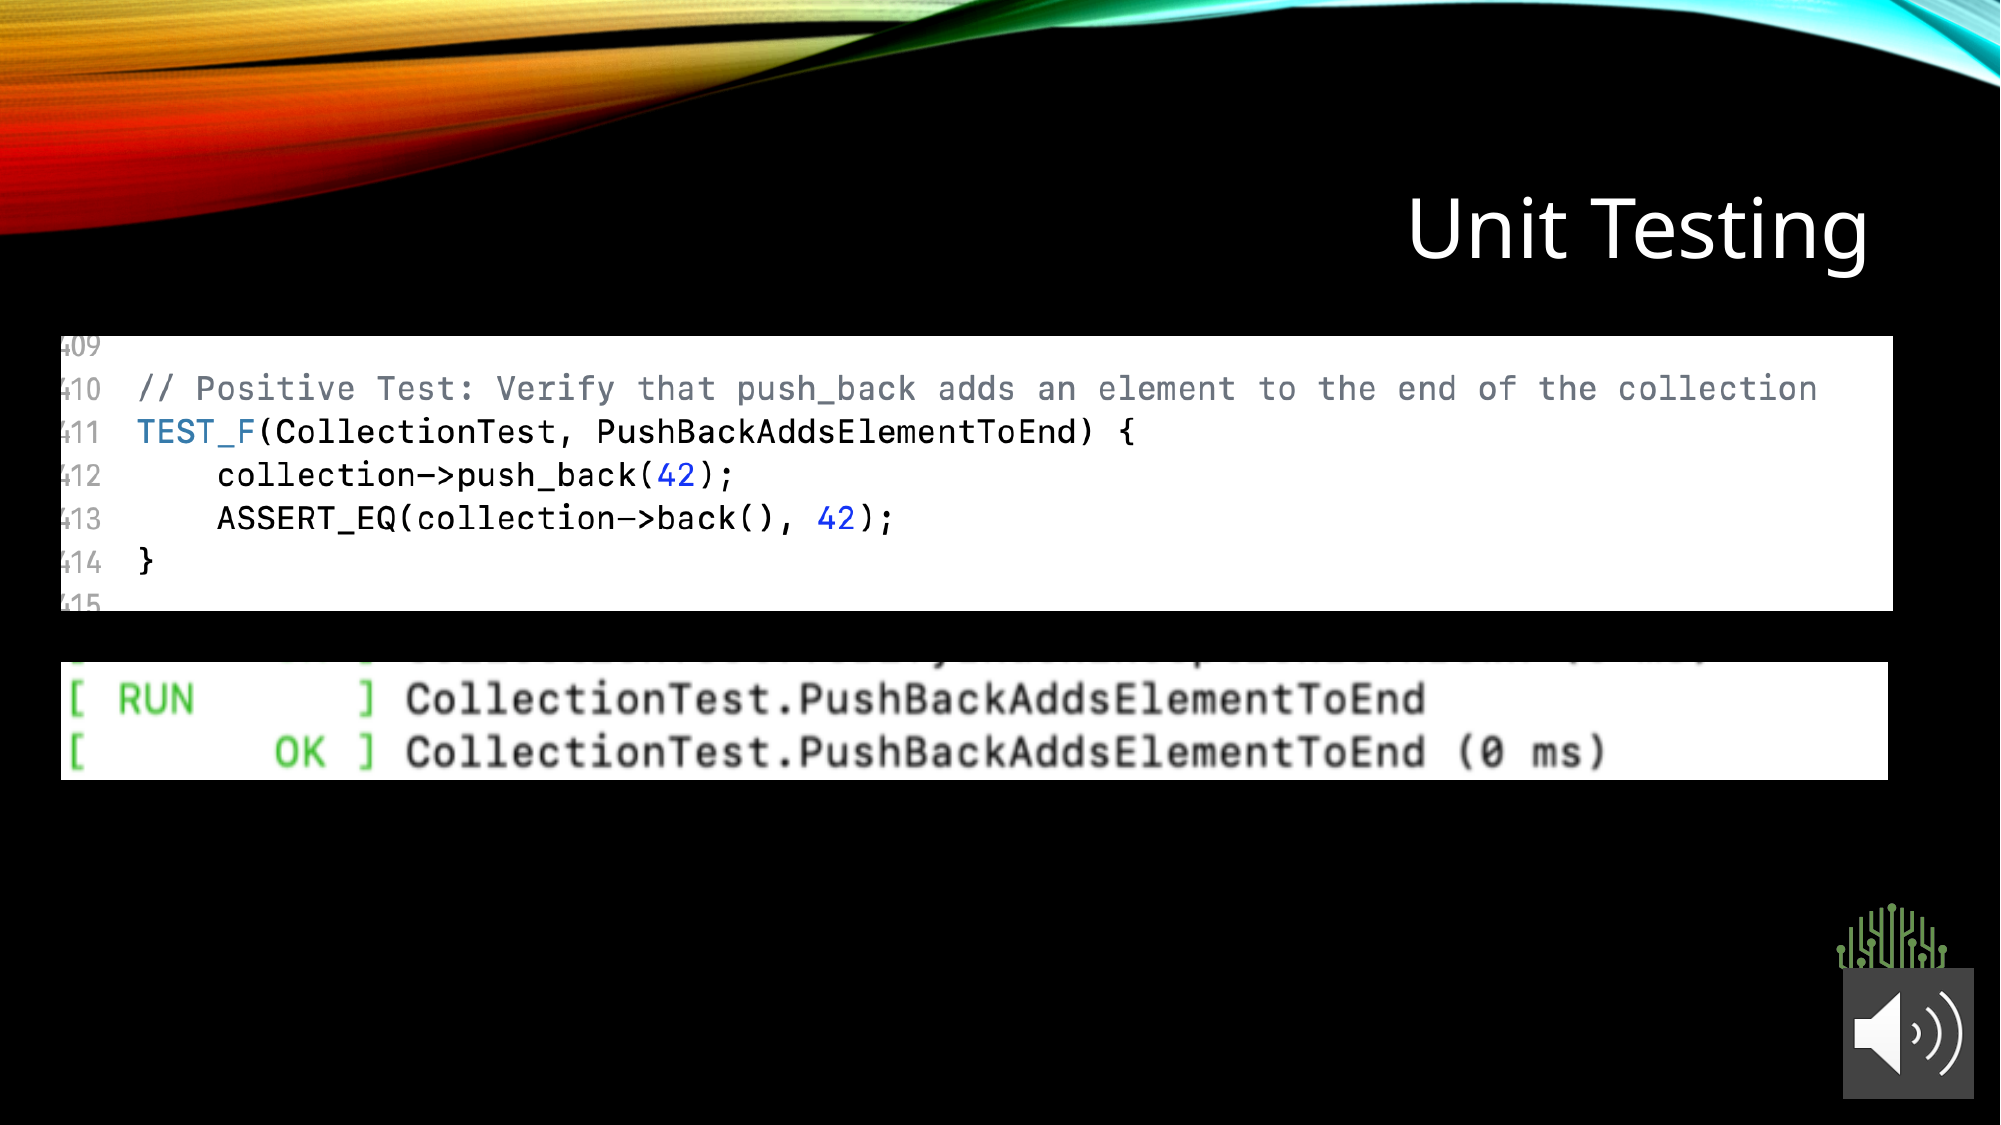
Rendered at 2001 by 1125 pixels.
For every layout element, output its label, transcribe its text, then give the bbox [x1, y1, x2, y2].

picture [60, 662, 1888, 780]
picture [60, 336, 1893, 611]
title Unit Testing [474, 125, 1888, 334]
picture [1817, 892, 1976, 1101]
picture [0, 0, 2000, 237]
